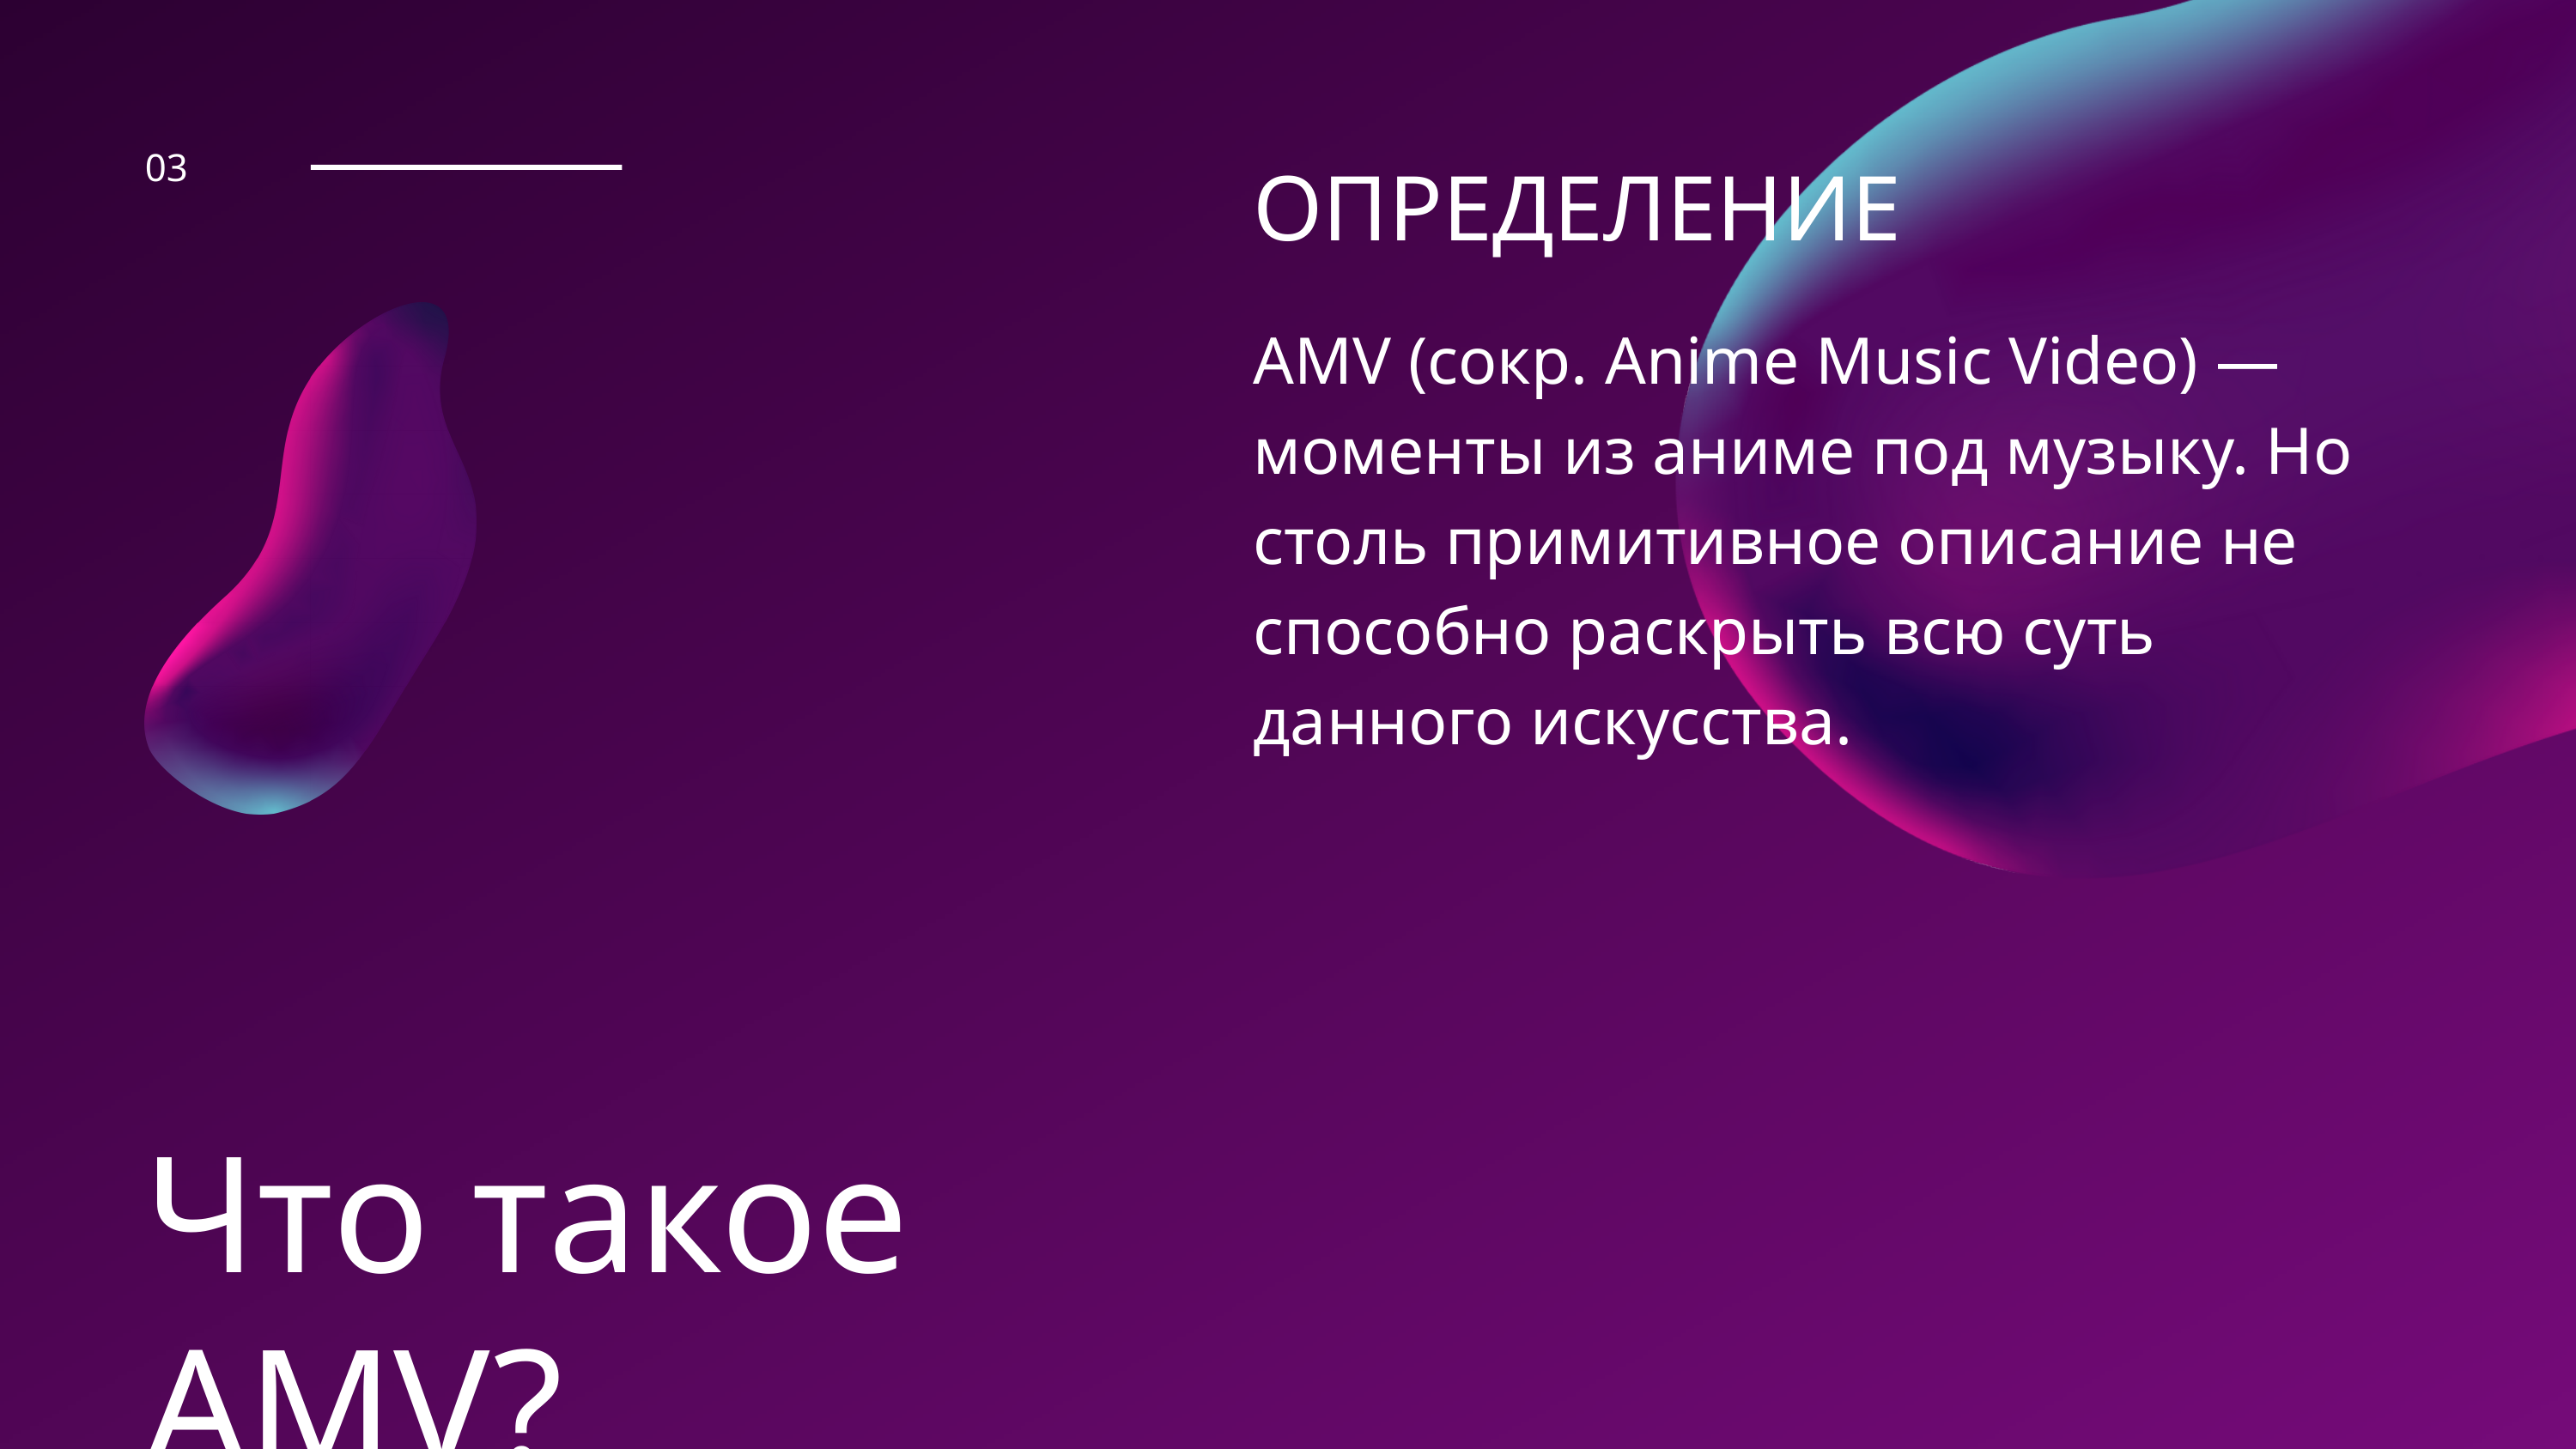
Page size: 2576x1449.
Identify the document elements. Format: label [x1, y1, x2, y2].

text_box [1253, 144, 2432, 741]
text_box [144, 144, 623, 191]
picture [0, 0, 2576, 1449]
